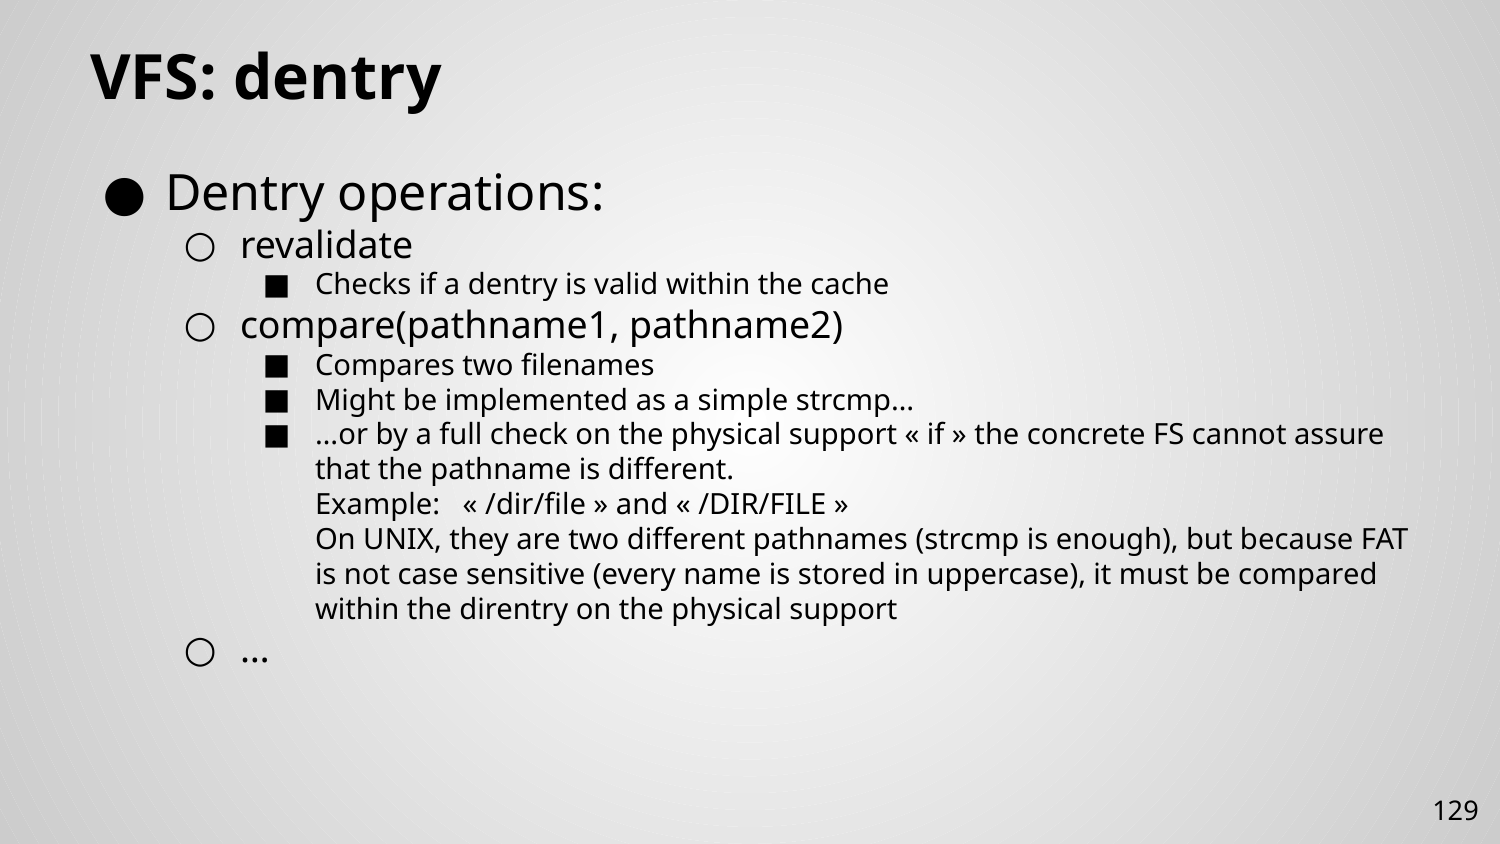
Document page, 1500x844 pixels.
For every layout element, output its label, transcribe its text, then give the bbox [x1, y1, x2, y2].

slide_number 129 [1403, 779, 1494, 844]
list Dentry operations: revalidate Checks if a dentry is valid within the cache compare(pathname1, pathname2) Compares two filenames Might be implemented as a simple strcmp… …or by a full check on the physical support « if » the concrete FS cannot assure that the pathname is different. Example: « /dir/file » and « /DIR/FILE » On UNIX, they are two different pathnames (strcmp is enough), but because FAT is not case sensitive (every name is stored in uppercase), it must be compared within the direntry on the physical support … [75, 145, 1425, 808]
title VFS: dentry [75, 33, 1425, 128]
